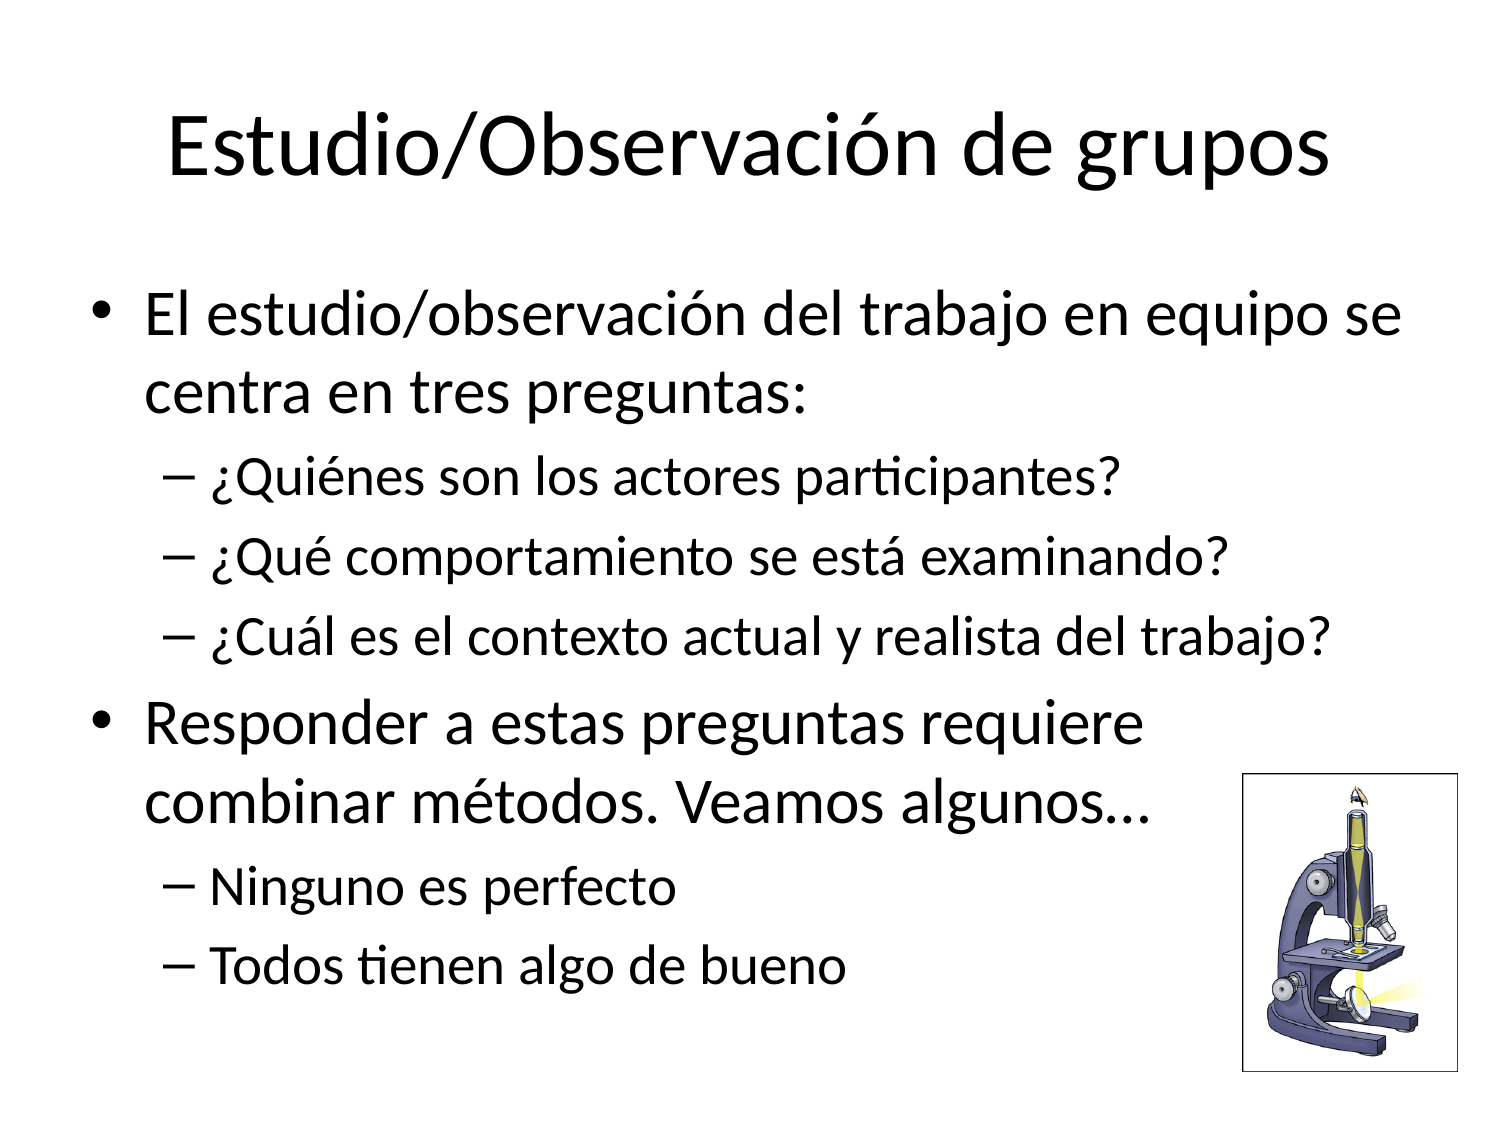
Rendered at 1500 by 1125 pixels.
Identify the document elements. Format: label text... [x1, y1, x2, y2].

title Estudio/Observación de grupos [74, 44, 1426, 233]
list El estudio/observación del trabajo en equipo se centra en tres preguntas: ¿Quiénes son los actores participantes? ¿Qué comportamiento se está examinando? ¿Cuál es el contexto actual y realista del trabajo? Responder a estas preguntas requiere combinar métodos. Veamos algunos… Ninguno es perfecto Todos tienen algo de bueno [74, 262, 1426, 1006]
picture [1241, 773, 1458, 1072]
